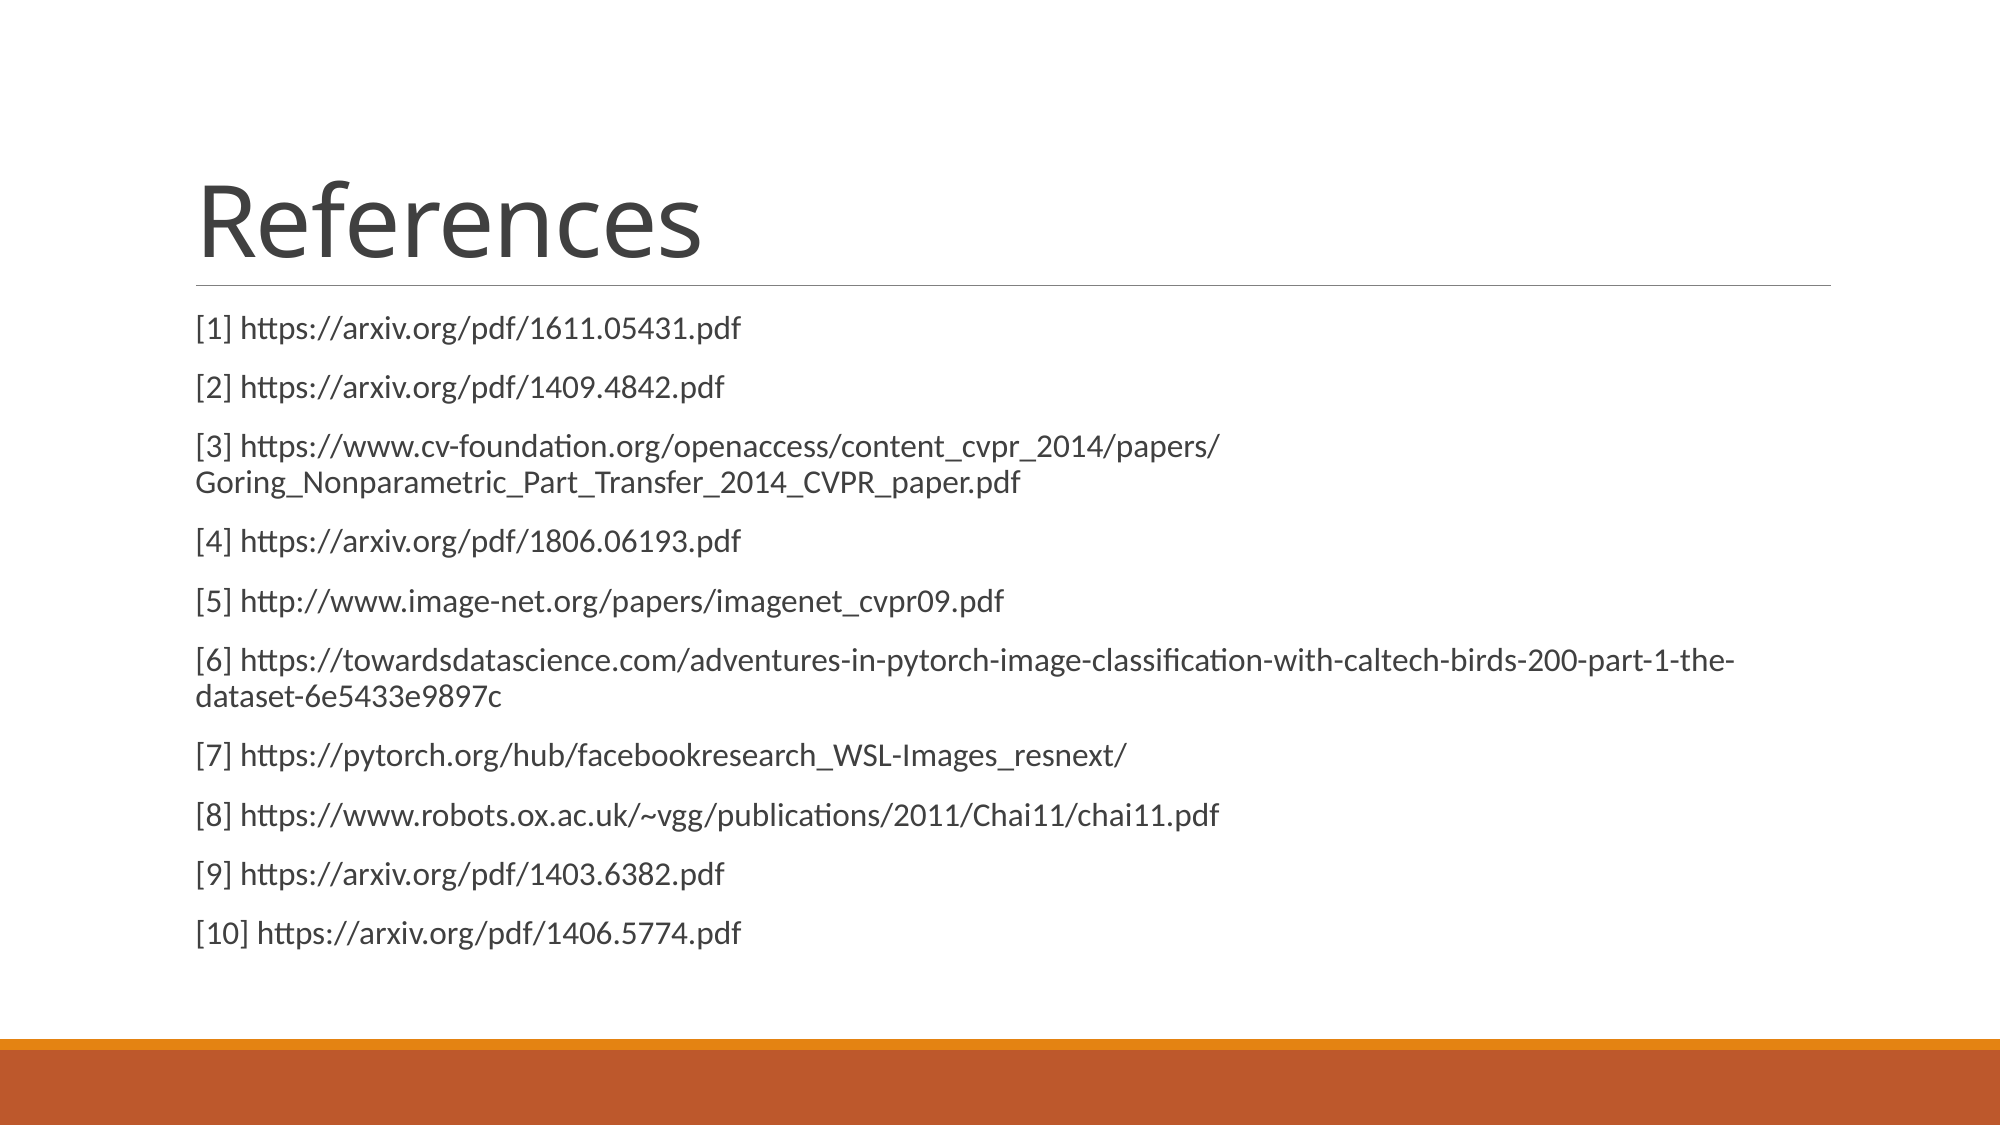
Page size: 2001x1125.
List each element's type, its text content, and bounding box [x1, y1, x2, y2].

list [1] https://arxiv.org/pdf/1611.05431.pdf [2] https://arxiv.org/pdf/1409.4842.pdf [3] https://www.cv-foundation.org/openaccess/content_cvpr_2014/papers/Goring_Nonparametric_Part_Transfer_2014_CVPR_paper.pdf [4] https://arxiv.org/pdf/1806.06193.pdf [5] http://www.image-net.org/papers/imagenet_cvpr09.pdf [6] https://towardsdatascience.com/adventures-in-pytorch-image-classification-with-caltech-birds-200-part-1-the-dataset-6e5433e9897c [7] https://pytorch.org/hub/facebookresearch_WSL-Images_resnext/ [8] https://www.robots.ox.ac.uk/~vgg/publications/2011/Chai11/chai11.pdf [9] https://arxiv.org/pdf/1403.6382.pdf [10] https://arxiv.org/pdf/1406.5774.pdf [180, 302, 1830, 963]
title References [180, 47, 1830, 285]
